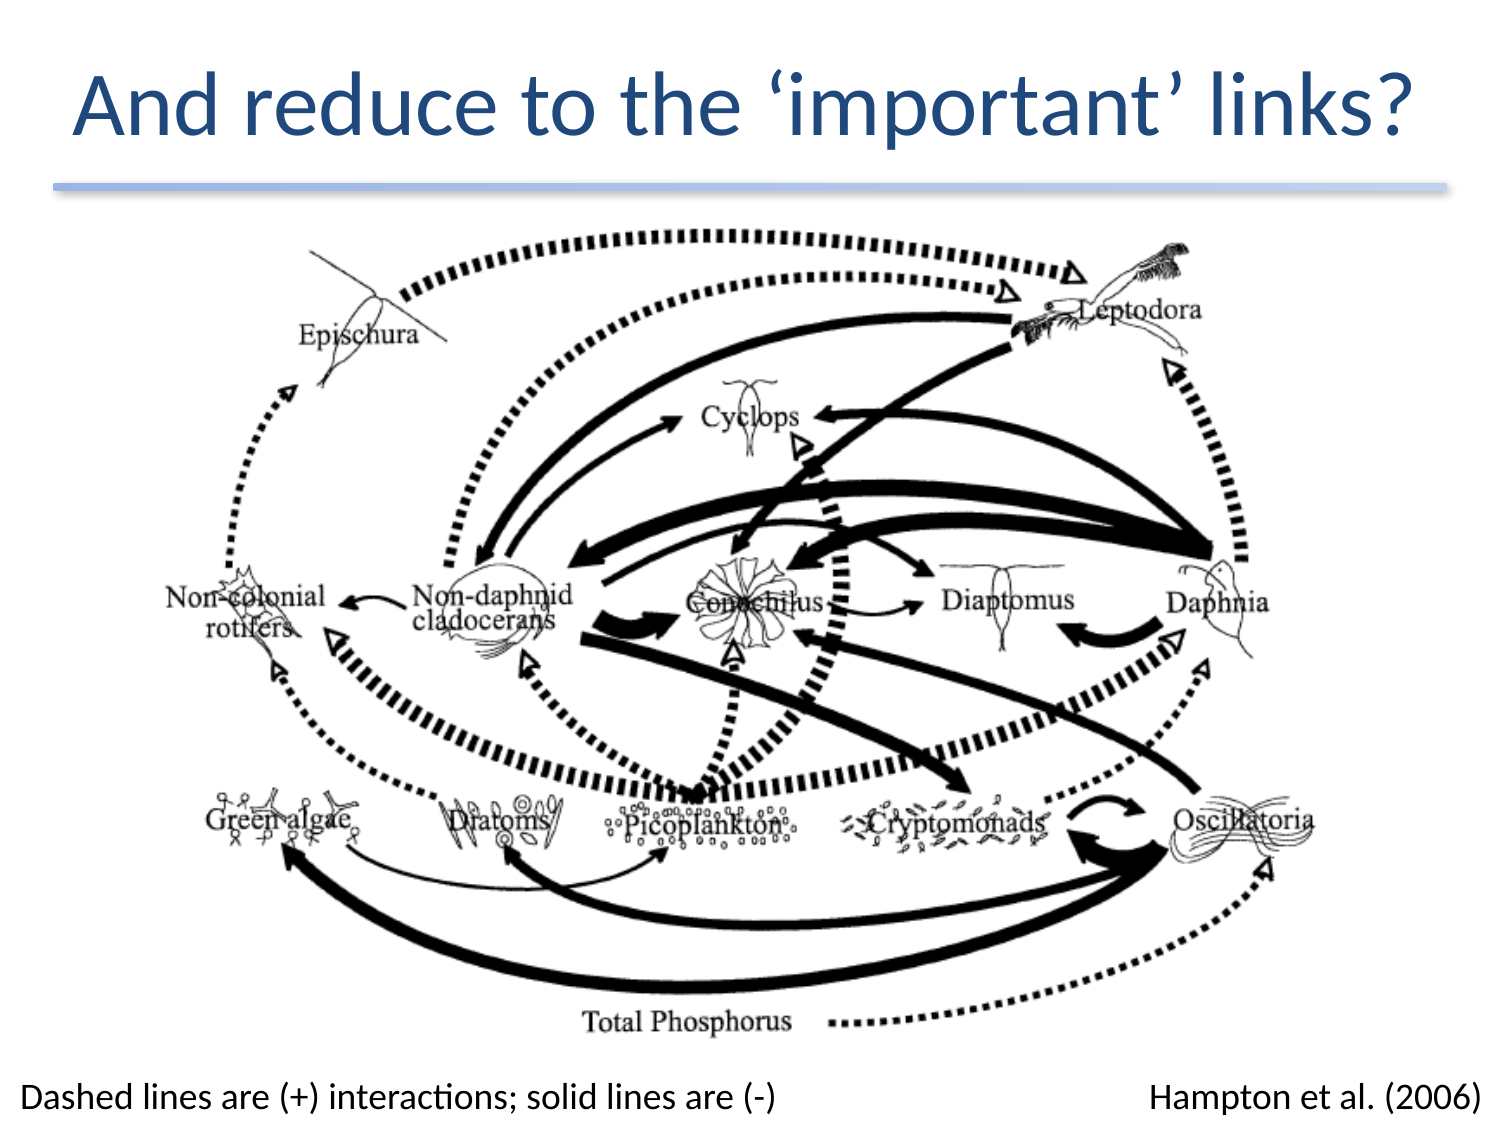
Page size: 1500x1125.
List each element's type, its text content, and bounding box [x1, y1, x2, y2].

picture [143, 193, 1330, 1050]
title And reduce to the ‘important’ links? [20, 4, 1473, 193]
text_box Dashed lines are (+) interactions; solid lines are (-) [5, 1064, 793, 1125]
text_box Hampton et al. (2006) [1134, 1064, 1498, 1125]
text_box [53, 183, 1447, 191]
